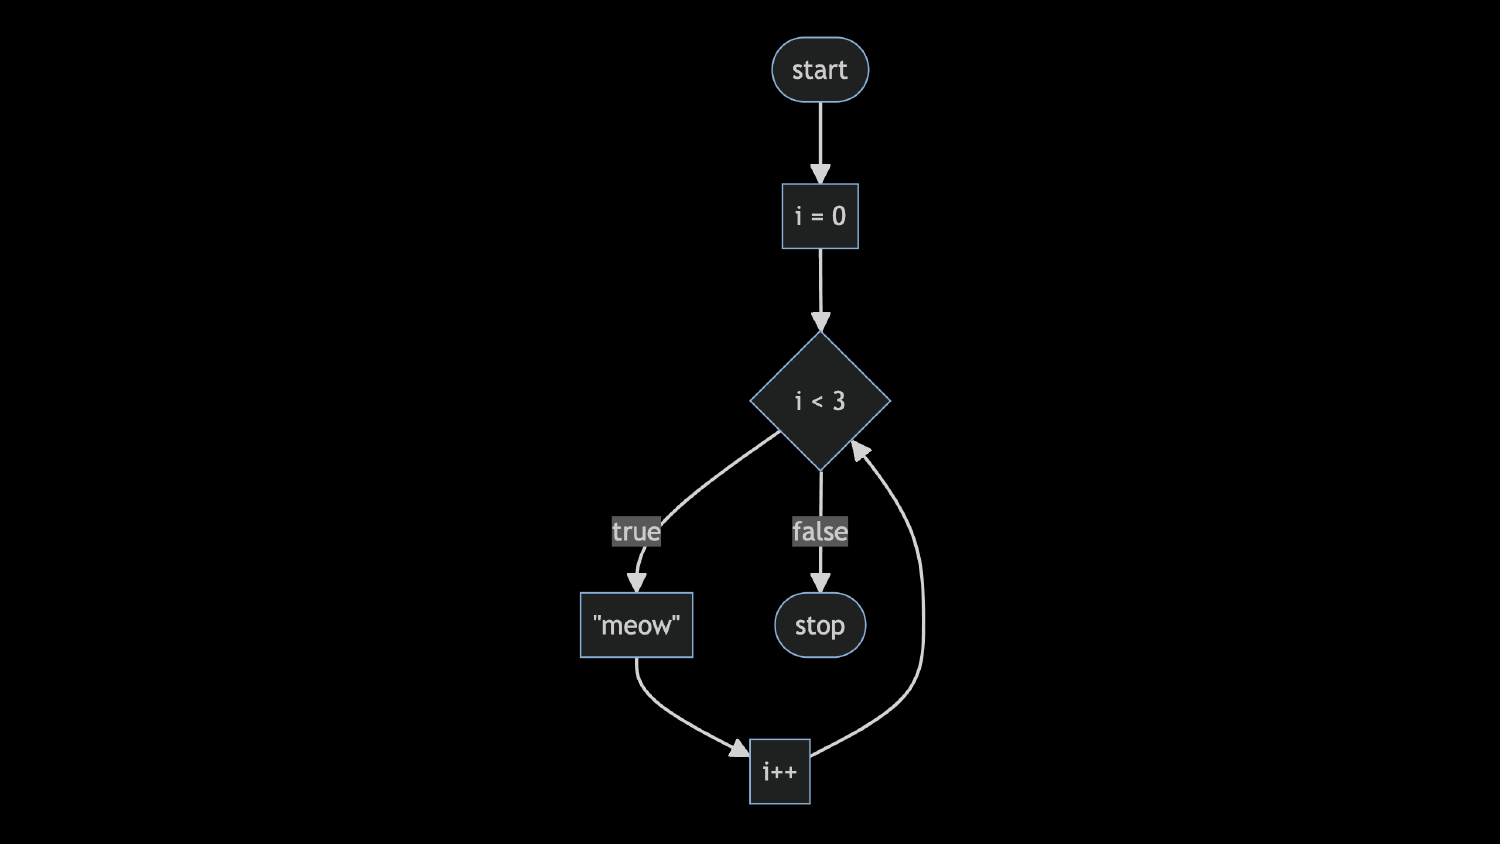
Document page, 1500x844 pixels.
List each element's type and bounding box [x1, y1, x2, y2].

picture [562, 24, 938, 819]
